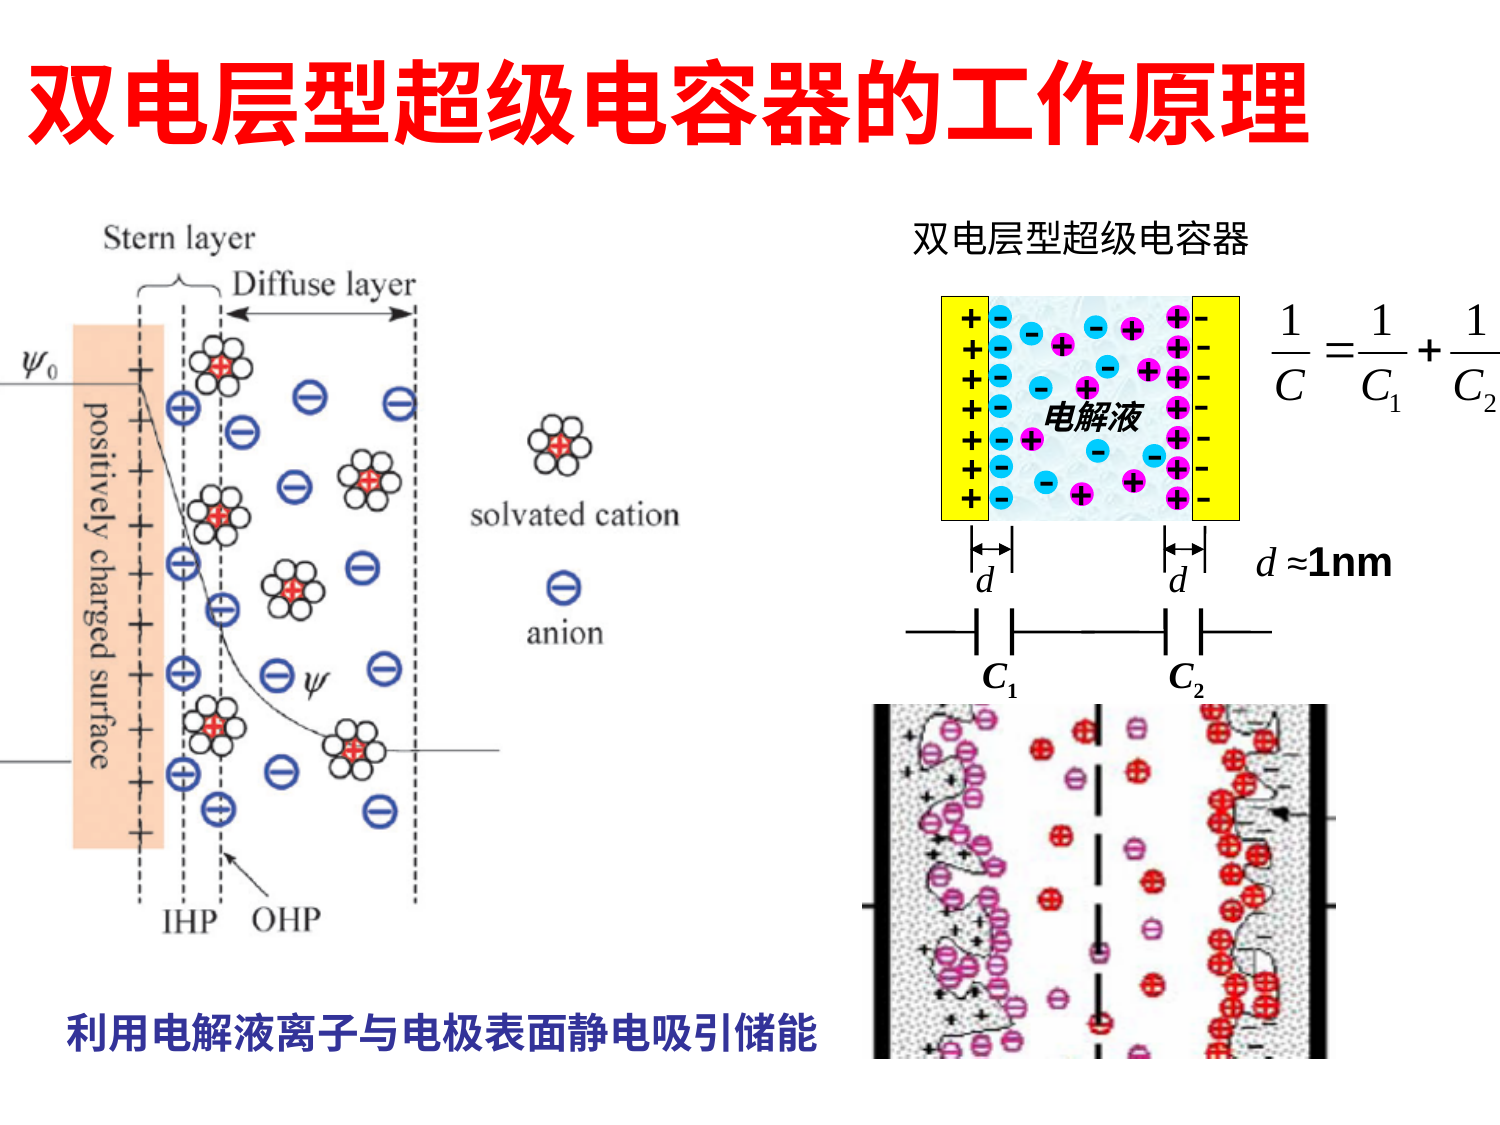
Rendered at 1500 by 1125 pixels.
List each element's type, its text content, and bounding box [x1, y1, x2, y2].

title 双电层型超级电容器的工作原理 [0, 7, 1344, 195]
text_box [815, 207, 1500, 1059]
picture [0, 219, 681, 941]
text_box 利用电解液离子与电极表面静电吸引储能 [51, 999, 834, 1065]
